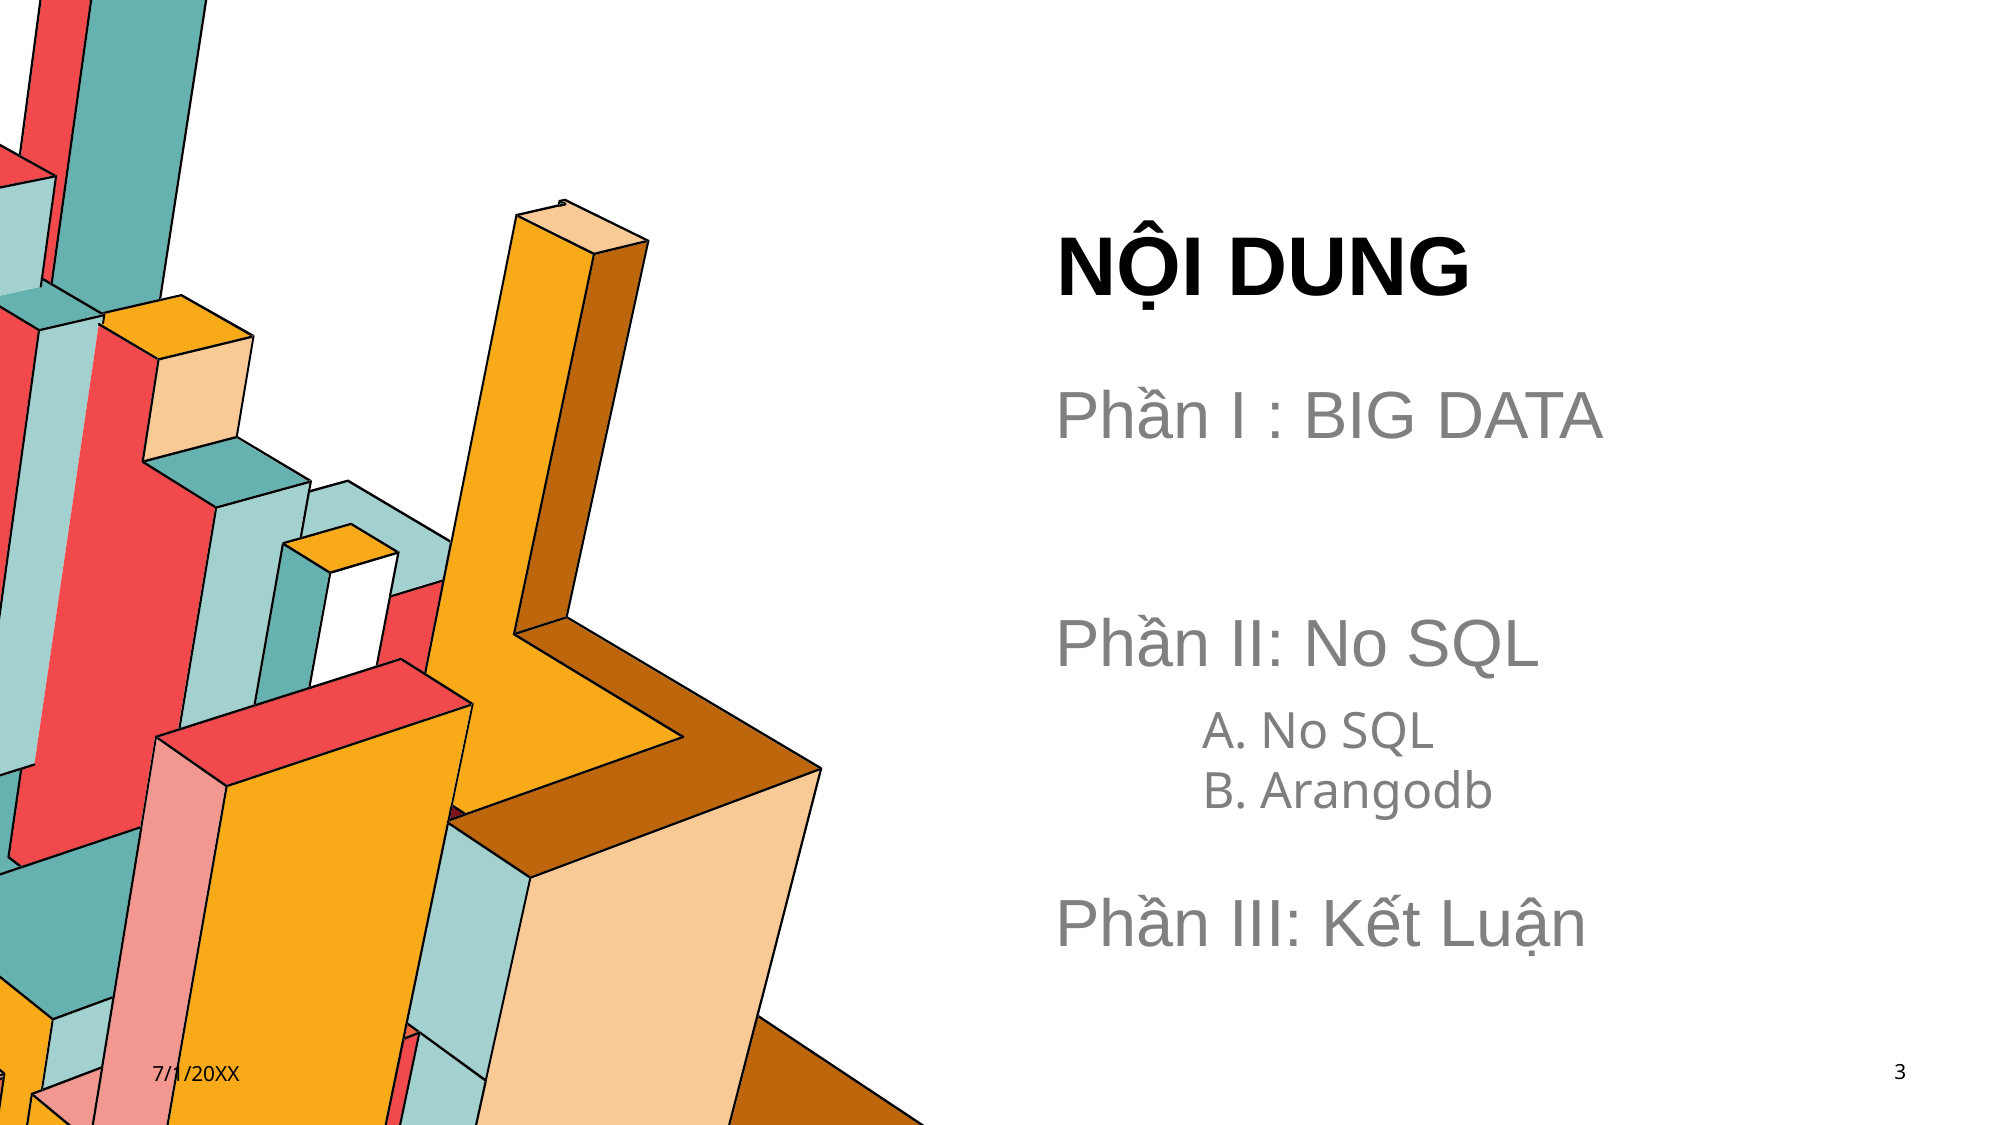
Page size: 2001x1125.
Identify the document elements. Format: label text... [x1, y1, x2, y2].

list Phần II: No SQL [1040, 618, 1971, 679]
slide_number 3 [1651, 1042, 1922, 1103]
list Phần III: Kết Luận [1040, 897, 1971, 1062]
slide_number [137, 1042, 588, 1103]
title Nội dung [799, 160, 1730, 378]
list Phần I : BIG DATA [1040, 389, 1971, 543]
list A. No SQL B. Arangodb [1070, 691, 2000, 856]
